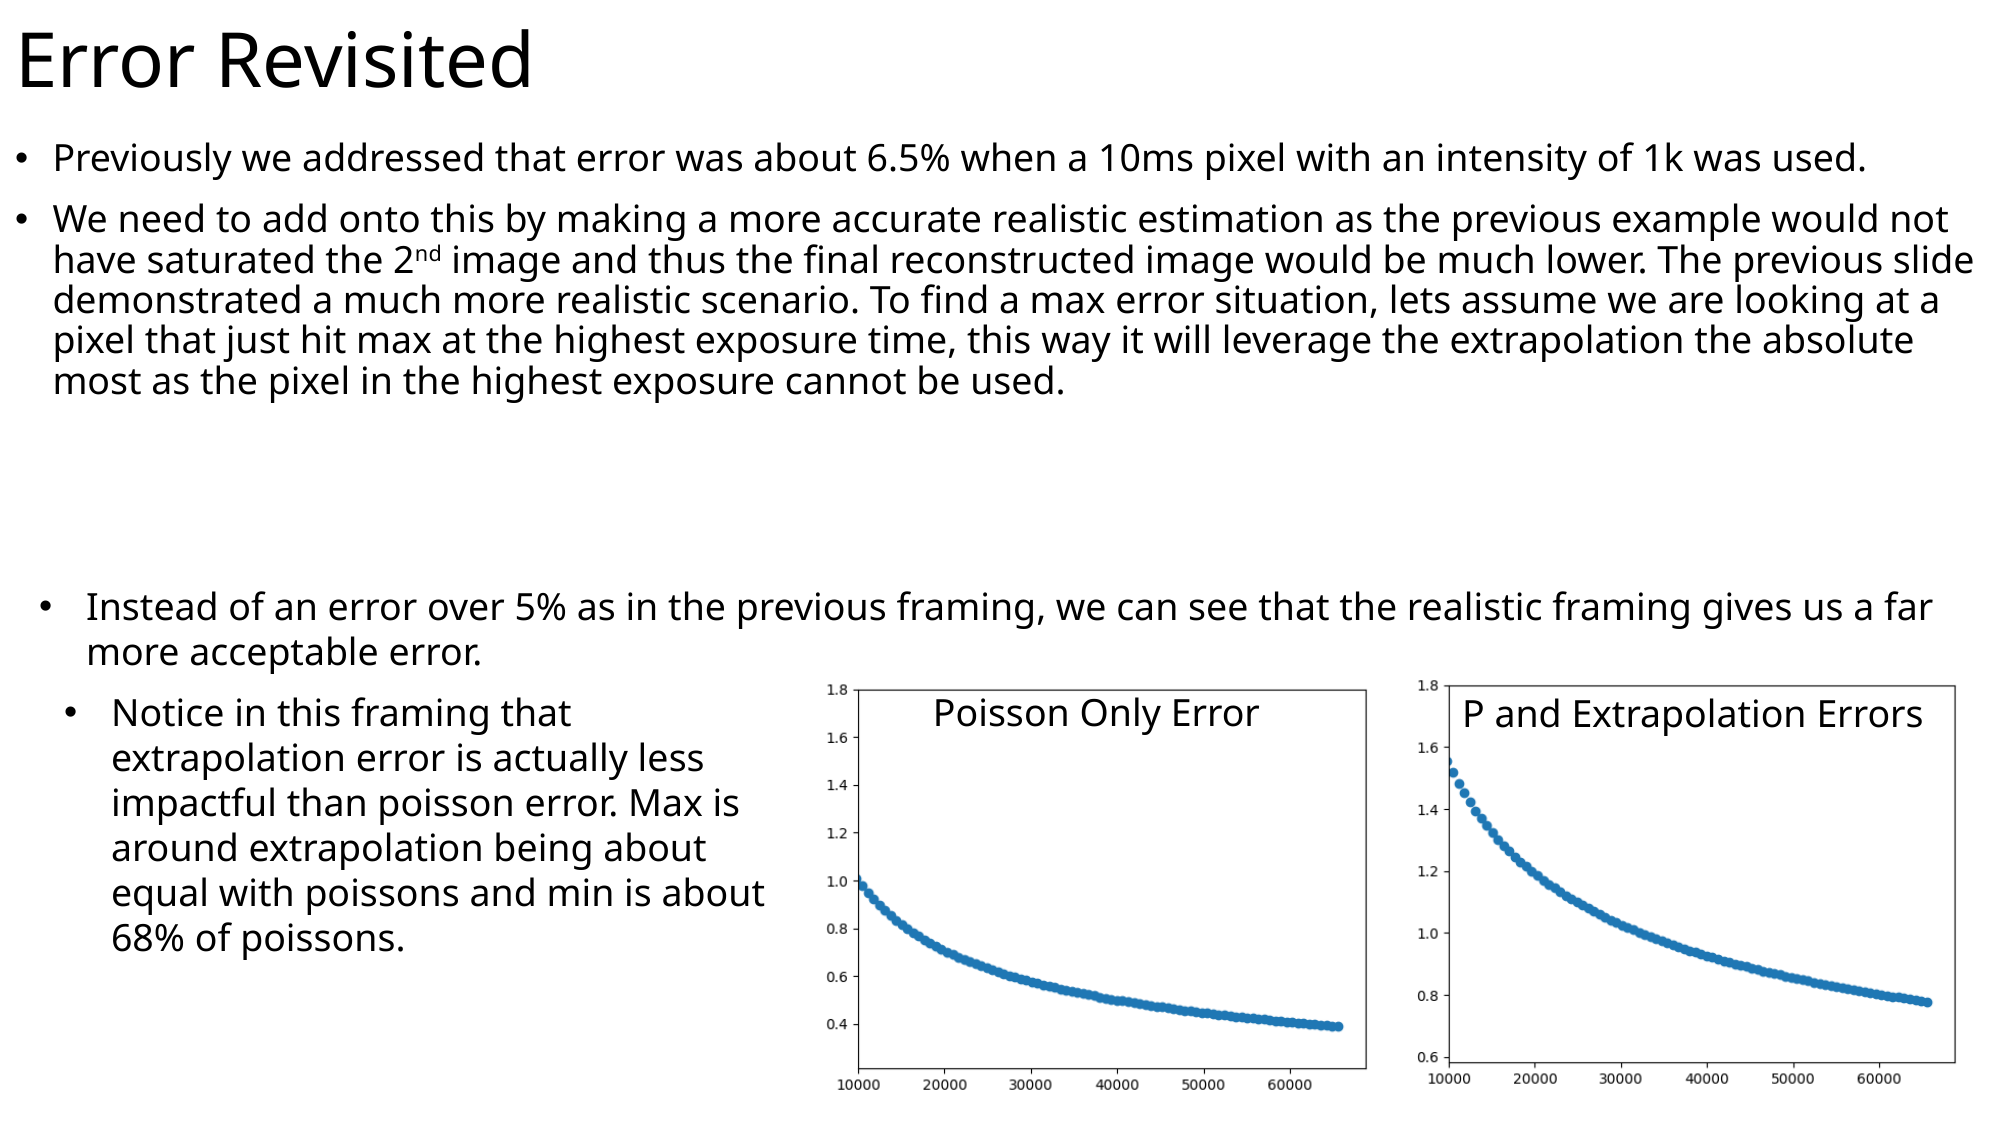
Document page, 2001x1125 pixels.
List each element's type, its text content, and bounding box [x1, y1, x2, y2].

text_box Instead of an error over 5% as in the previous framing, we can see that the realistic framing gives us a far more acceptable error. [24, 575, 1951, 681]
title Error Revisited [0, 14, 1725, 112]
picture [810, 665, 1383, 1099]
picture [1409, 665, 1976, 1099]
text_box Notice in this framing that extrapolation error is actually less impactful than poisson error. Max is around extrapolation being about equal with poissons and min is about 68% of poissons. [49, 681, 783, 967]
